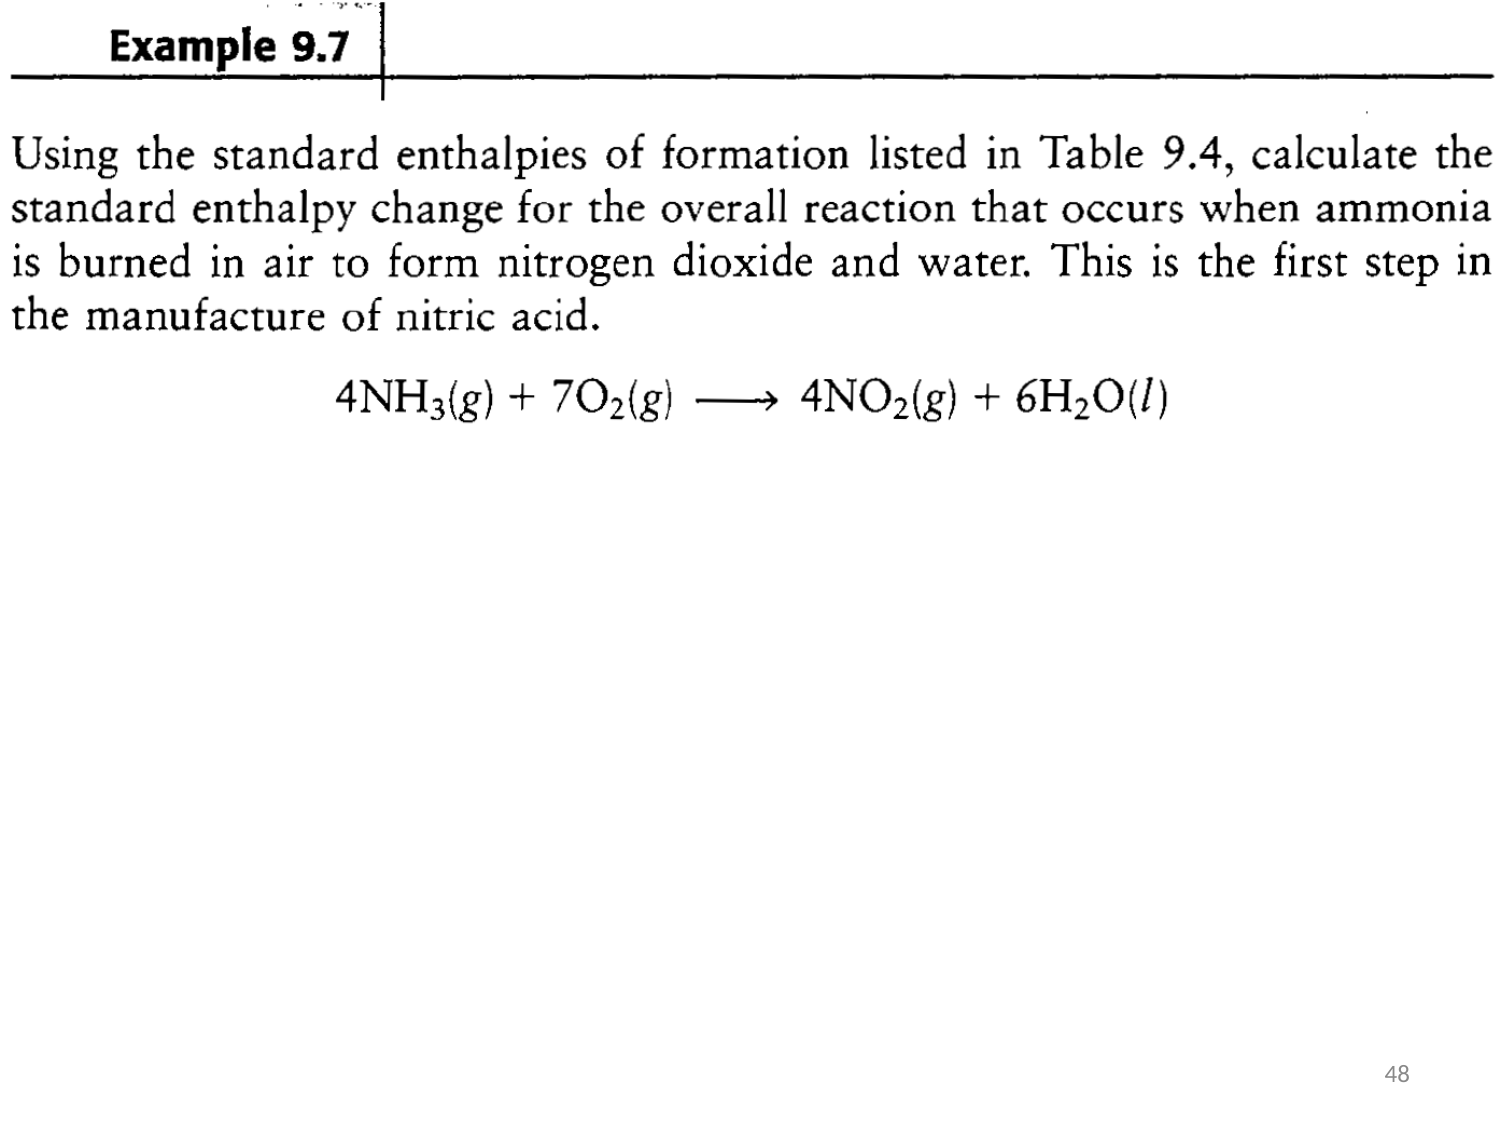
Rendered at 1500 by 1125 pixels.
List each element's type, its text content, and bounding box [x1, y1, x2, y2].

slide_number 48 [1074, 1042, 1425, 1103]
picture [0, 0, 1500, 432]
